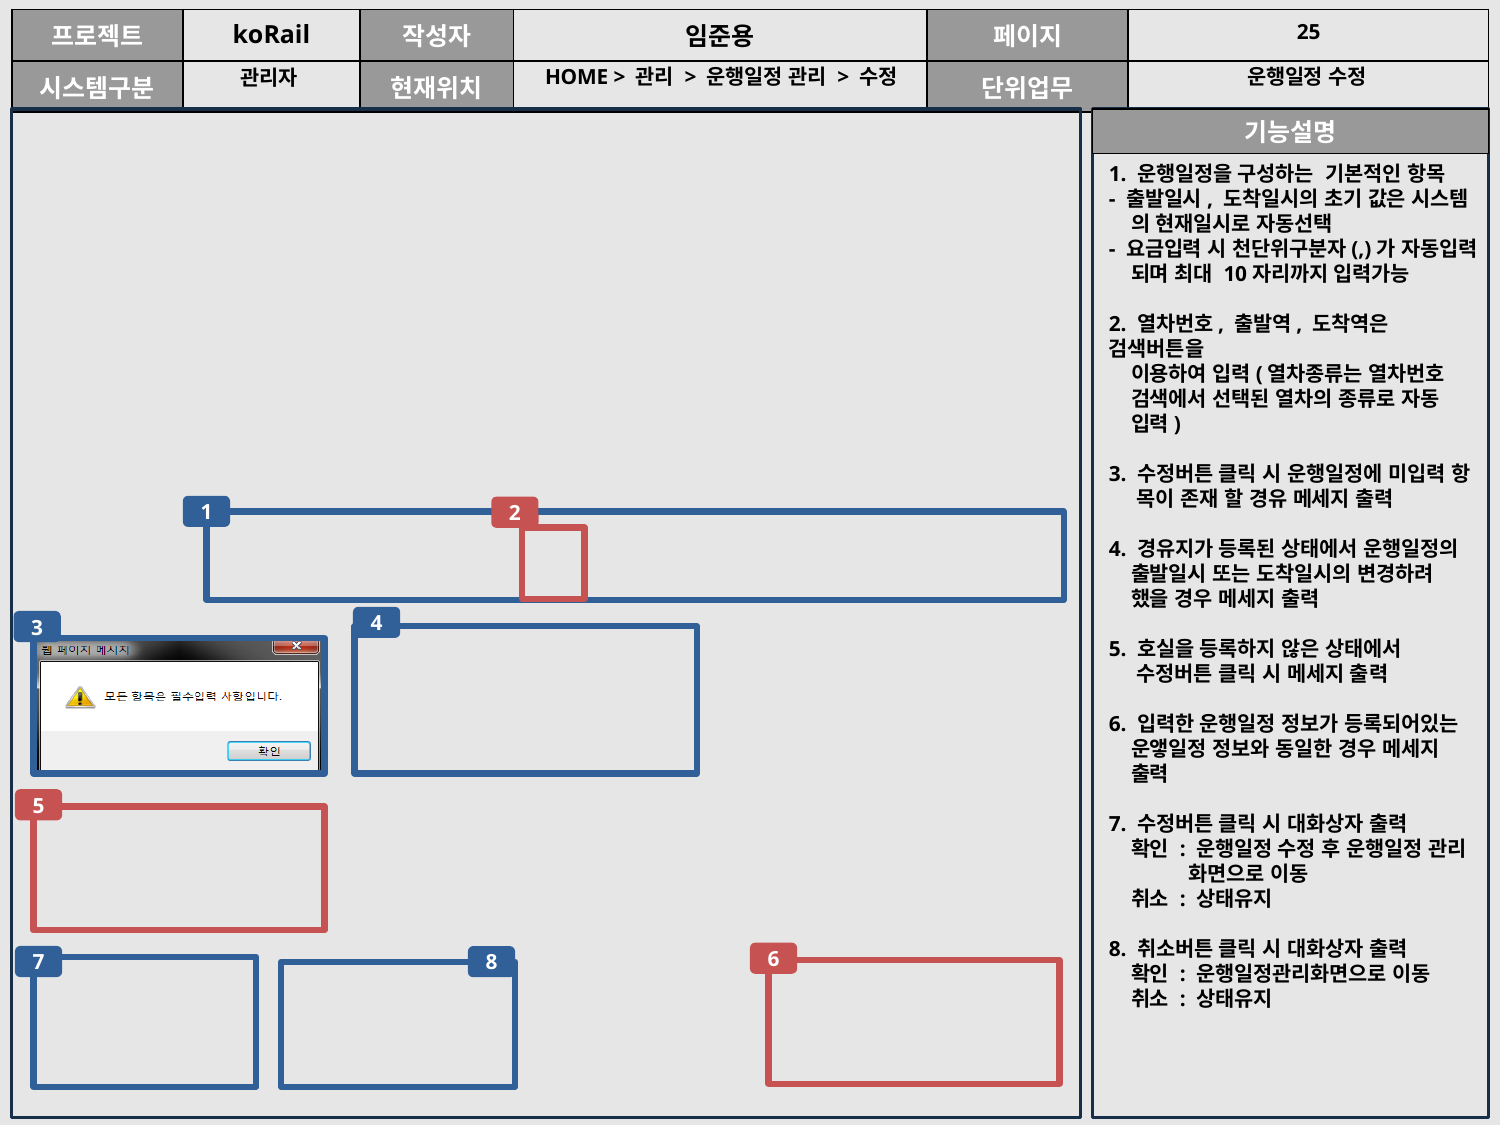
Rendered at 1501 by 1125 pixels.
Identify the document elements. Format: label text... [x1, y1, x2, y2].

text_box 1. 운행일정을 구성하는 기본적인 항목 - 출발일시, 도착일시의 초기 값은 시스템 의 현재일시로 자동선택 - 요금입력 시 천단위구분자(,)가 자동입력 되며 최대 10자리까지 입력가능 2. 열차번호, 출발역, 도착역은 검색버튼을 이용하여 입력(열차종류는 열차번호 검색에서 선택된 열차의 종류로 자동 입력) 3. 수정버튼 클릭 시 운행일정에 미입력 항 목이 존재 할 경유 메세지 출력 4. 경유지가 등록된 상태에서 운행일정의 출발일시 또는 도착일시의 변경하려 했을 경우 메세지 출력 5. 호실을 등록하지 않은 상태에서 수정버튼 클릭 시 메세지 출력 6. 입력한 운행일정 정보가 등록되어있는 운앻일정 정보와 동일한 경우 메세지 출력 7. 수정버튼 클릭 시 대화상자 출력 확인 : 운행일정 수정 후 운행일정 관리 화면으로 이동 취소 : 상태유지 8. 취소버튼 클릭 시 대화상자 출력 확인 : 운행일정관리화면으로 이동 취소 : 상태유지 [1094, 153, 1500, 1018]
text_box 25 [1128, 11, 1489, 52]
text_box 운행일정 수정 [1127, 56, 1487, 96]
text_box HOME > 관리 > 운행일정 관리 > 수정 [515, 56, 928, 96]
picture [13, 109, 1082, 1113]
text_box 관리자 [182, 57, 355, 97]
